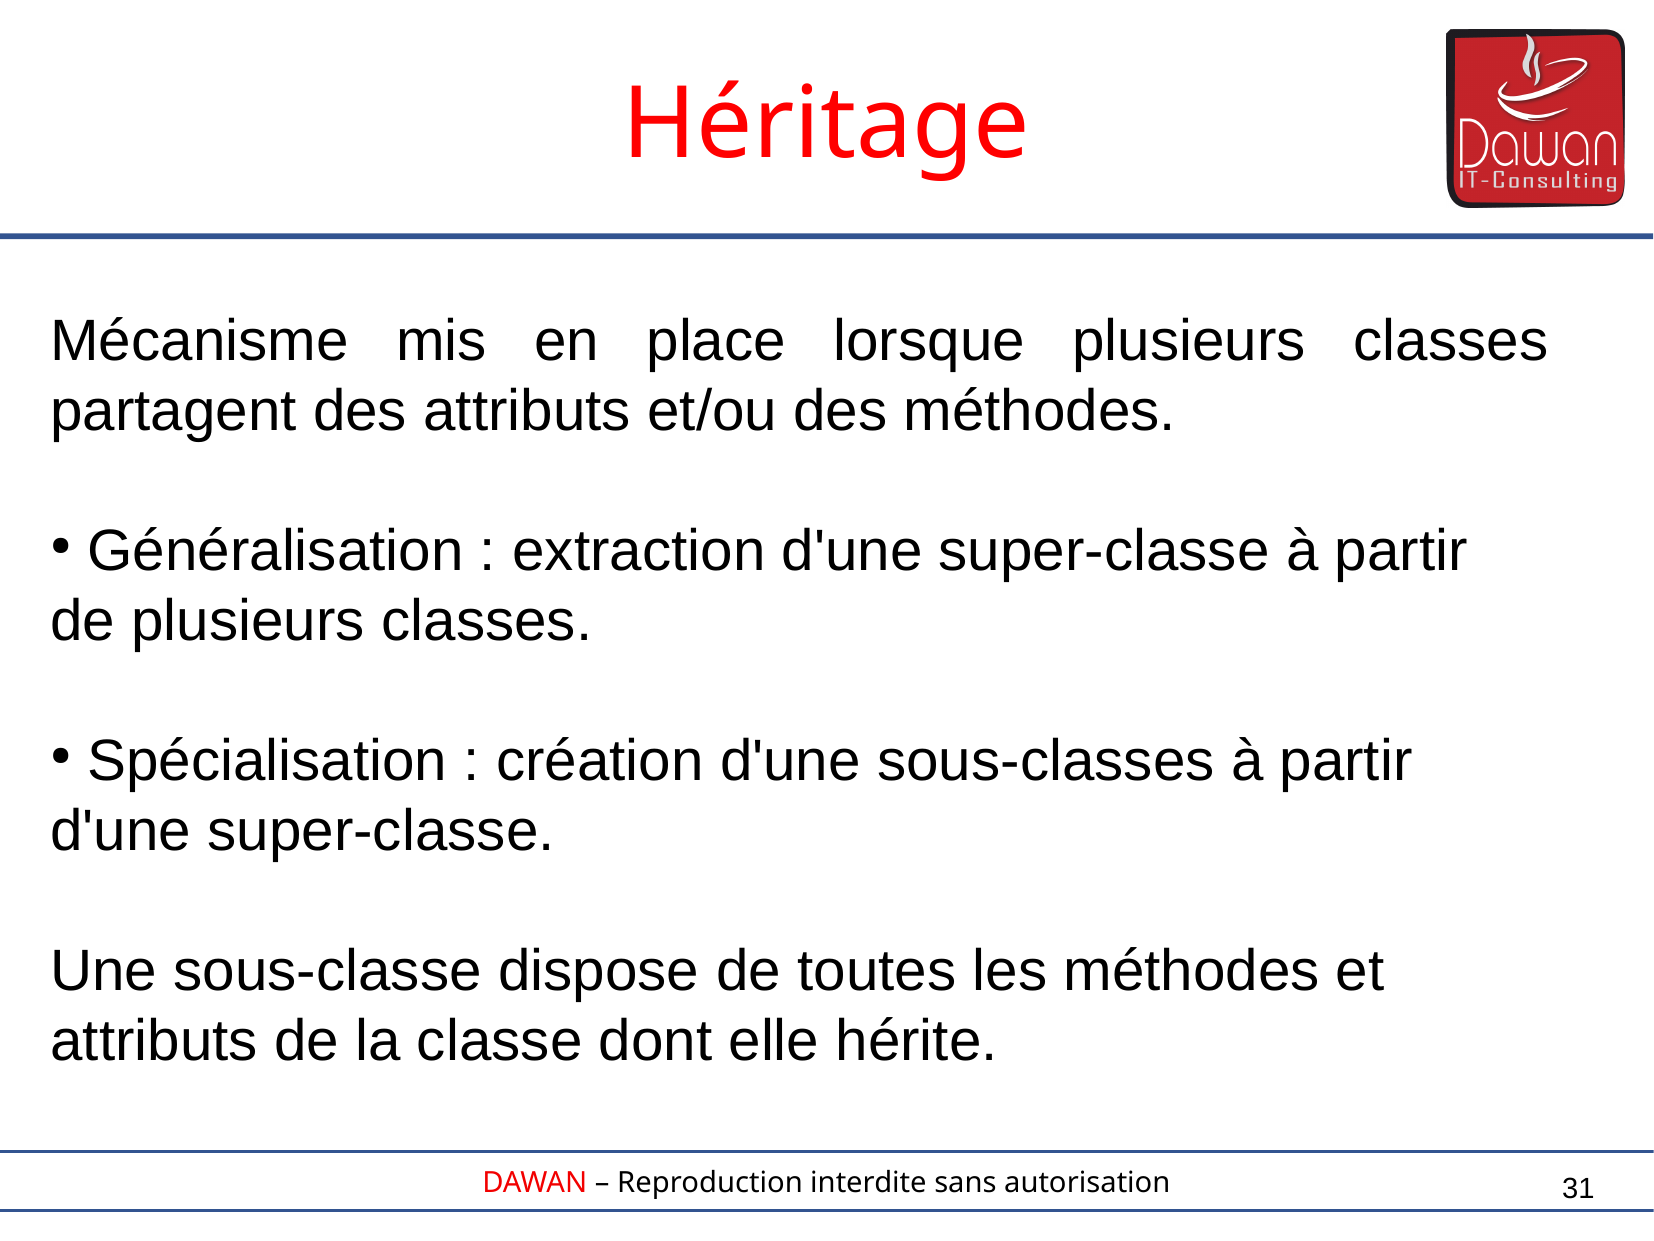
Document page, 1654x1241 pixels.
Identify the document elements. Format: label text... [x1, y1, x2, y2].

text_box Mécanisme mis en place lorsque plusieurs classes partagent des attributs et/ou des méthodes. Généralisation : extraction d'une super-classe à partir de plusieurs classes. Spécialisation : création d'une sous-classes à partir d'une super-classe. Une sous-classe dispose de toutes les méthodes et attributs de la classe dont elle hérite. [35, 294, 1565, 1080]
picture [1446, 29, 1625, 208]
text_box Héritage [88, 50, 1565, 182]
slide_number 31 [1535, 1169, 1595, 1233]
